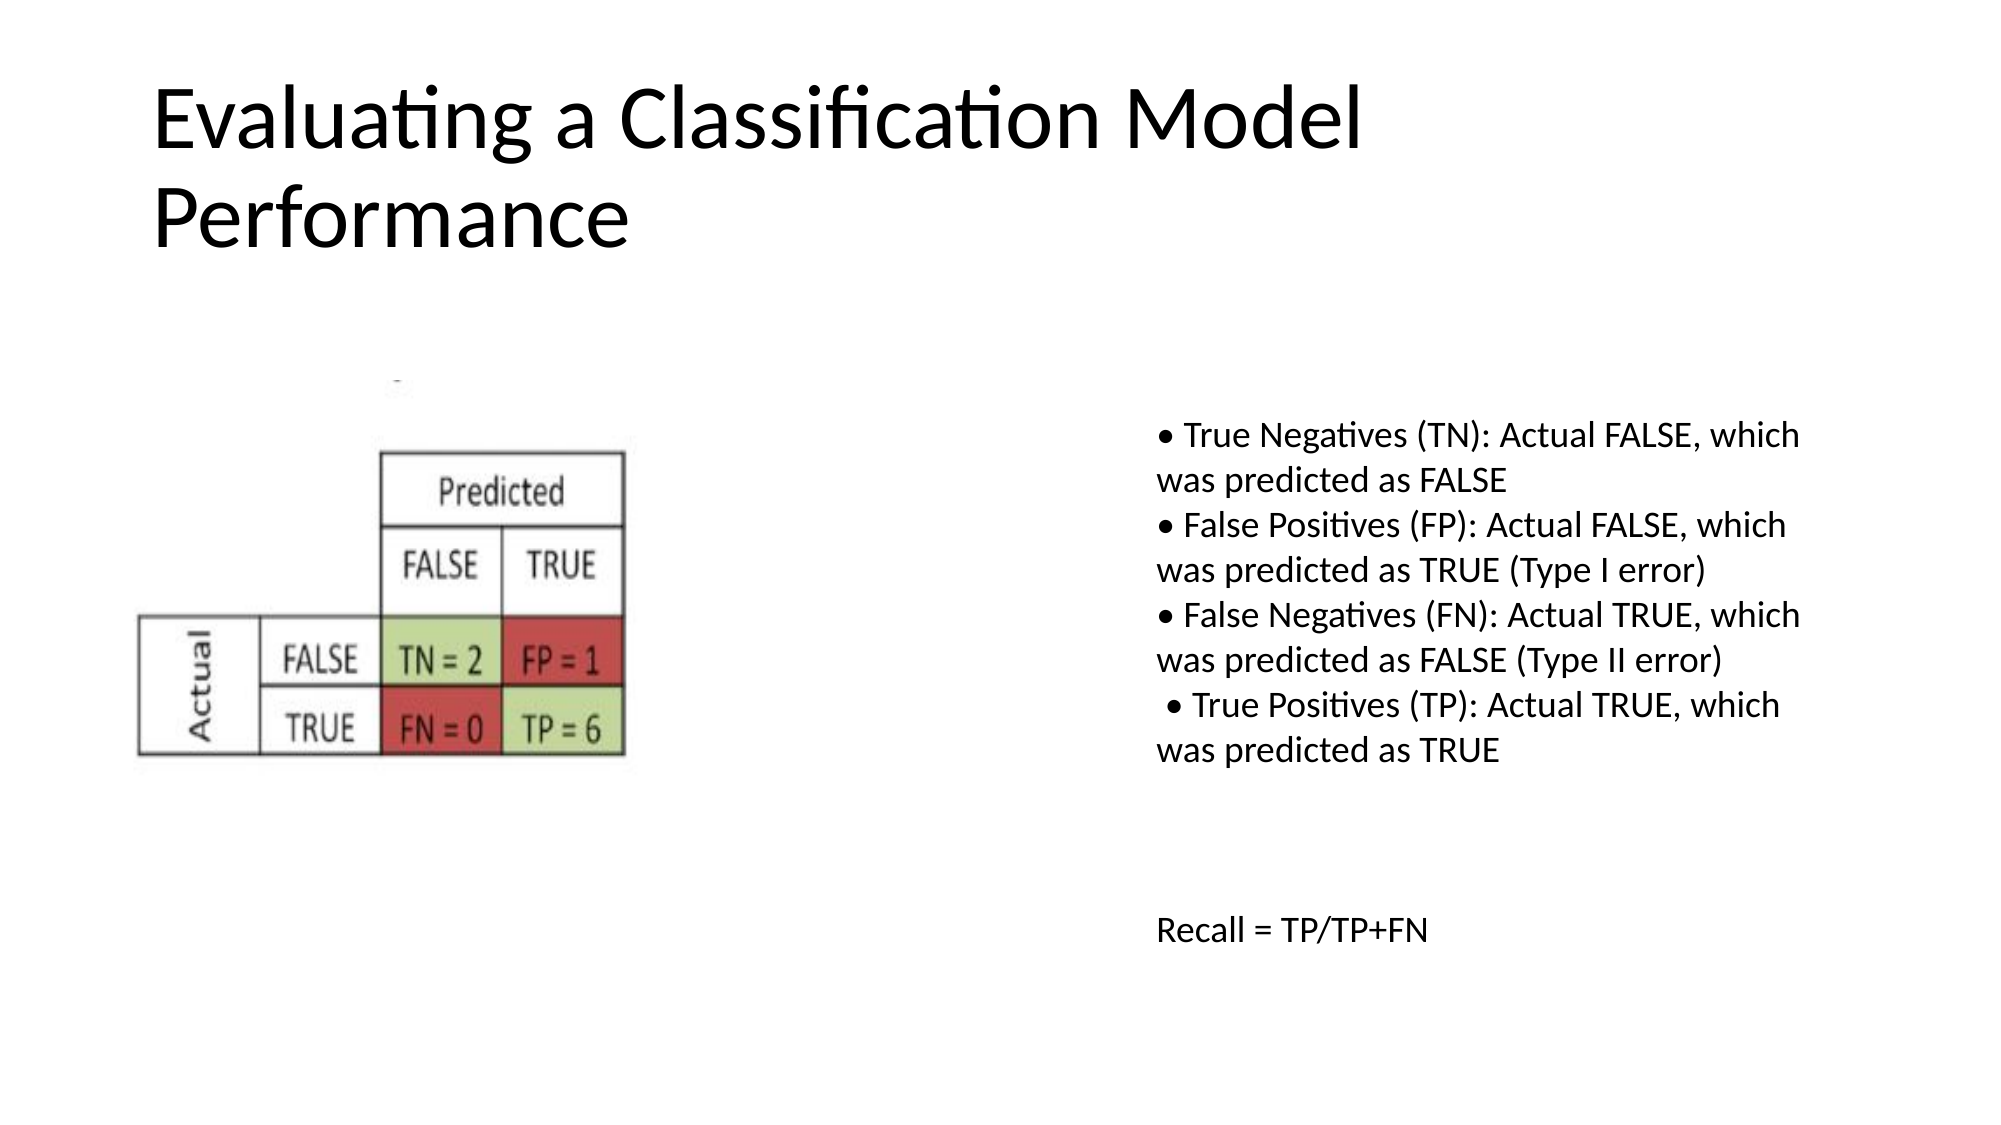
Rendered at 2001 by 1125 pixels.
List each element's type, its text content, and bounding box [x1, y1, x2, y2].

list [63, 380, 1107, 795]
text_box • True Negatives (TN): Actual FALSE, which was predicted as FALSE • False Positives (FP): Actual FALSE, which was predicted as TRUE (Type I error) • False Negatives (FN): Actual TRUE, which was predicted as FALSE (Type II error) • True Positives (TP): Actual TRUE, which was predicted as TRUE Recall = TP/TP+FN [1141, 402, 1863, 958]
title Evaluating a Classification Model Performance [137, 59, 1863, 278]
